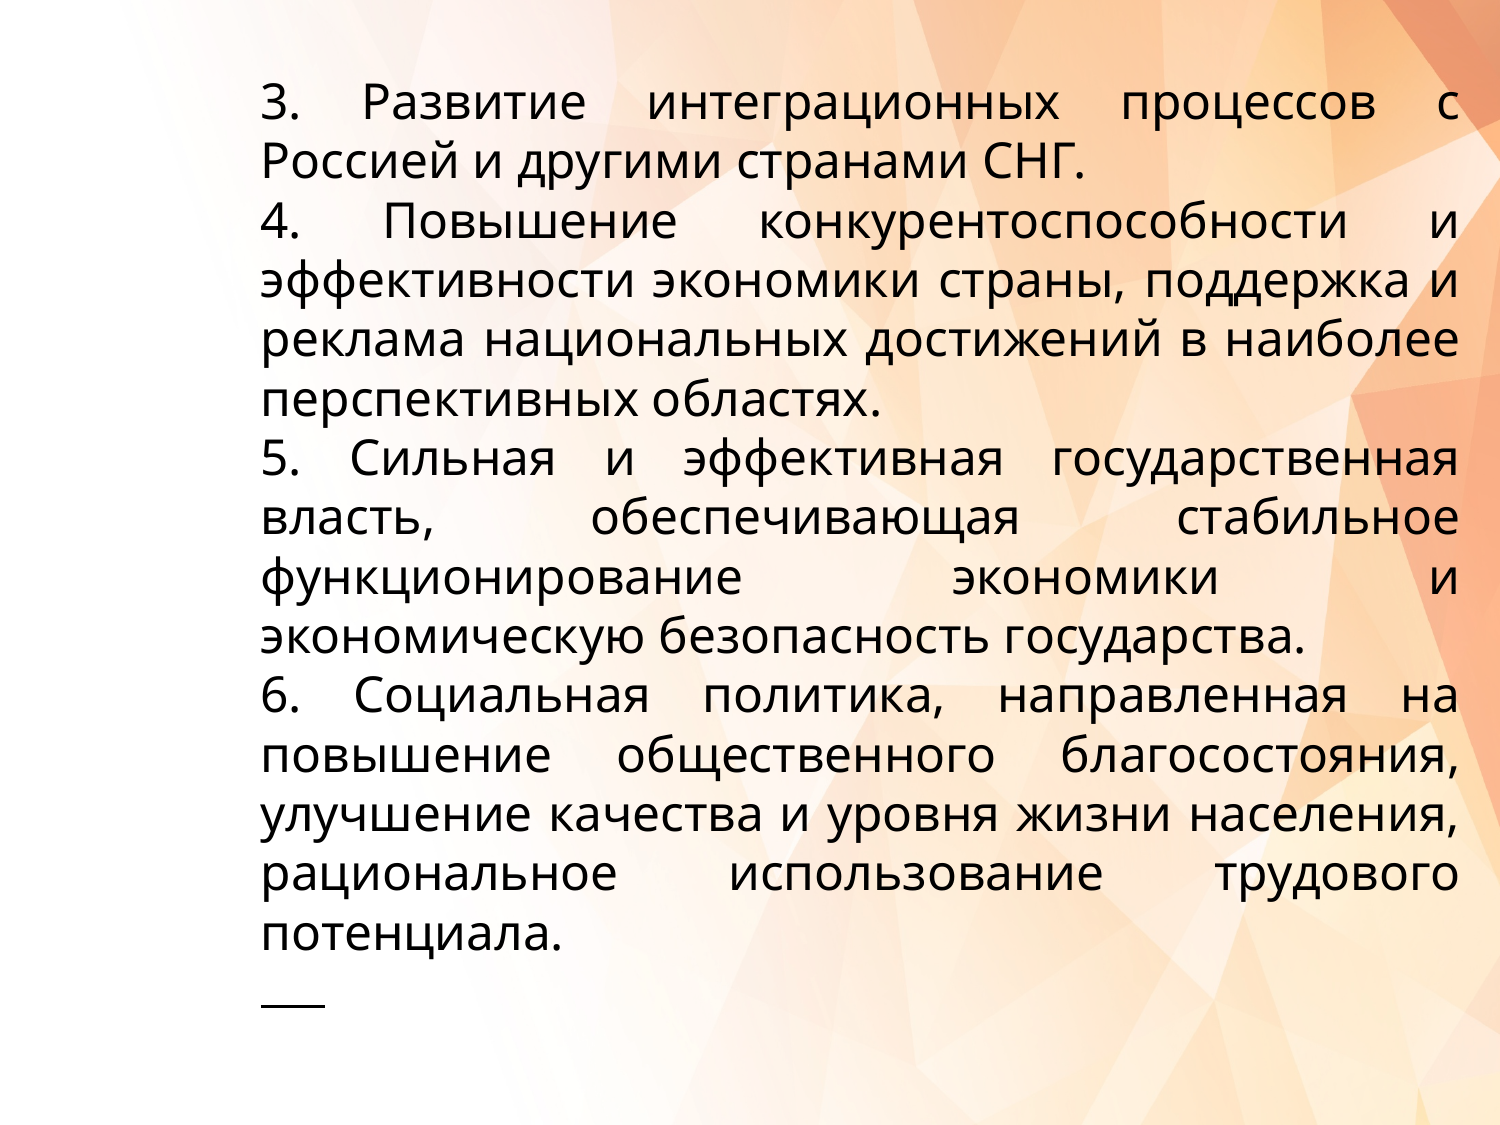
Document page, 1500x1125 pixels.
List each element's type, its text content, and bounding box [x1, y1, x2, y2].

list 3. Развитие интеграционных процессов с Россией и другими странами СНГ. 4. Повышение конкурентоспособности и эффективности экономики страны, поддержка и реклама национальных достижений в наиболее перспективных областях. 5. Сильная и эффективная государственная власть, обеспечивающая стабильное функционирование экономики и экономическую безопасность государства. 6. Социальная политика, направленная на повышение общественного благосостояния, улучшение качества и уровня жизни населения, рациональное использование трудового потенциала. [246, 62, 1475, 1024]
